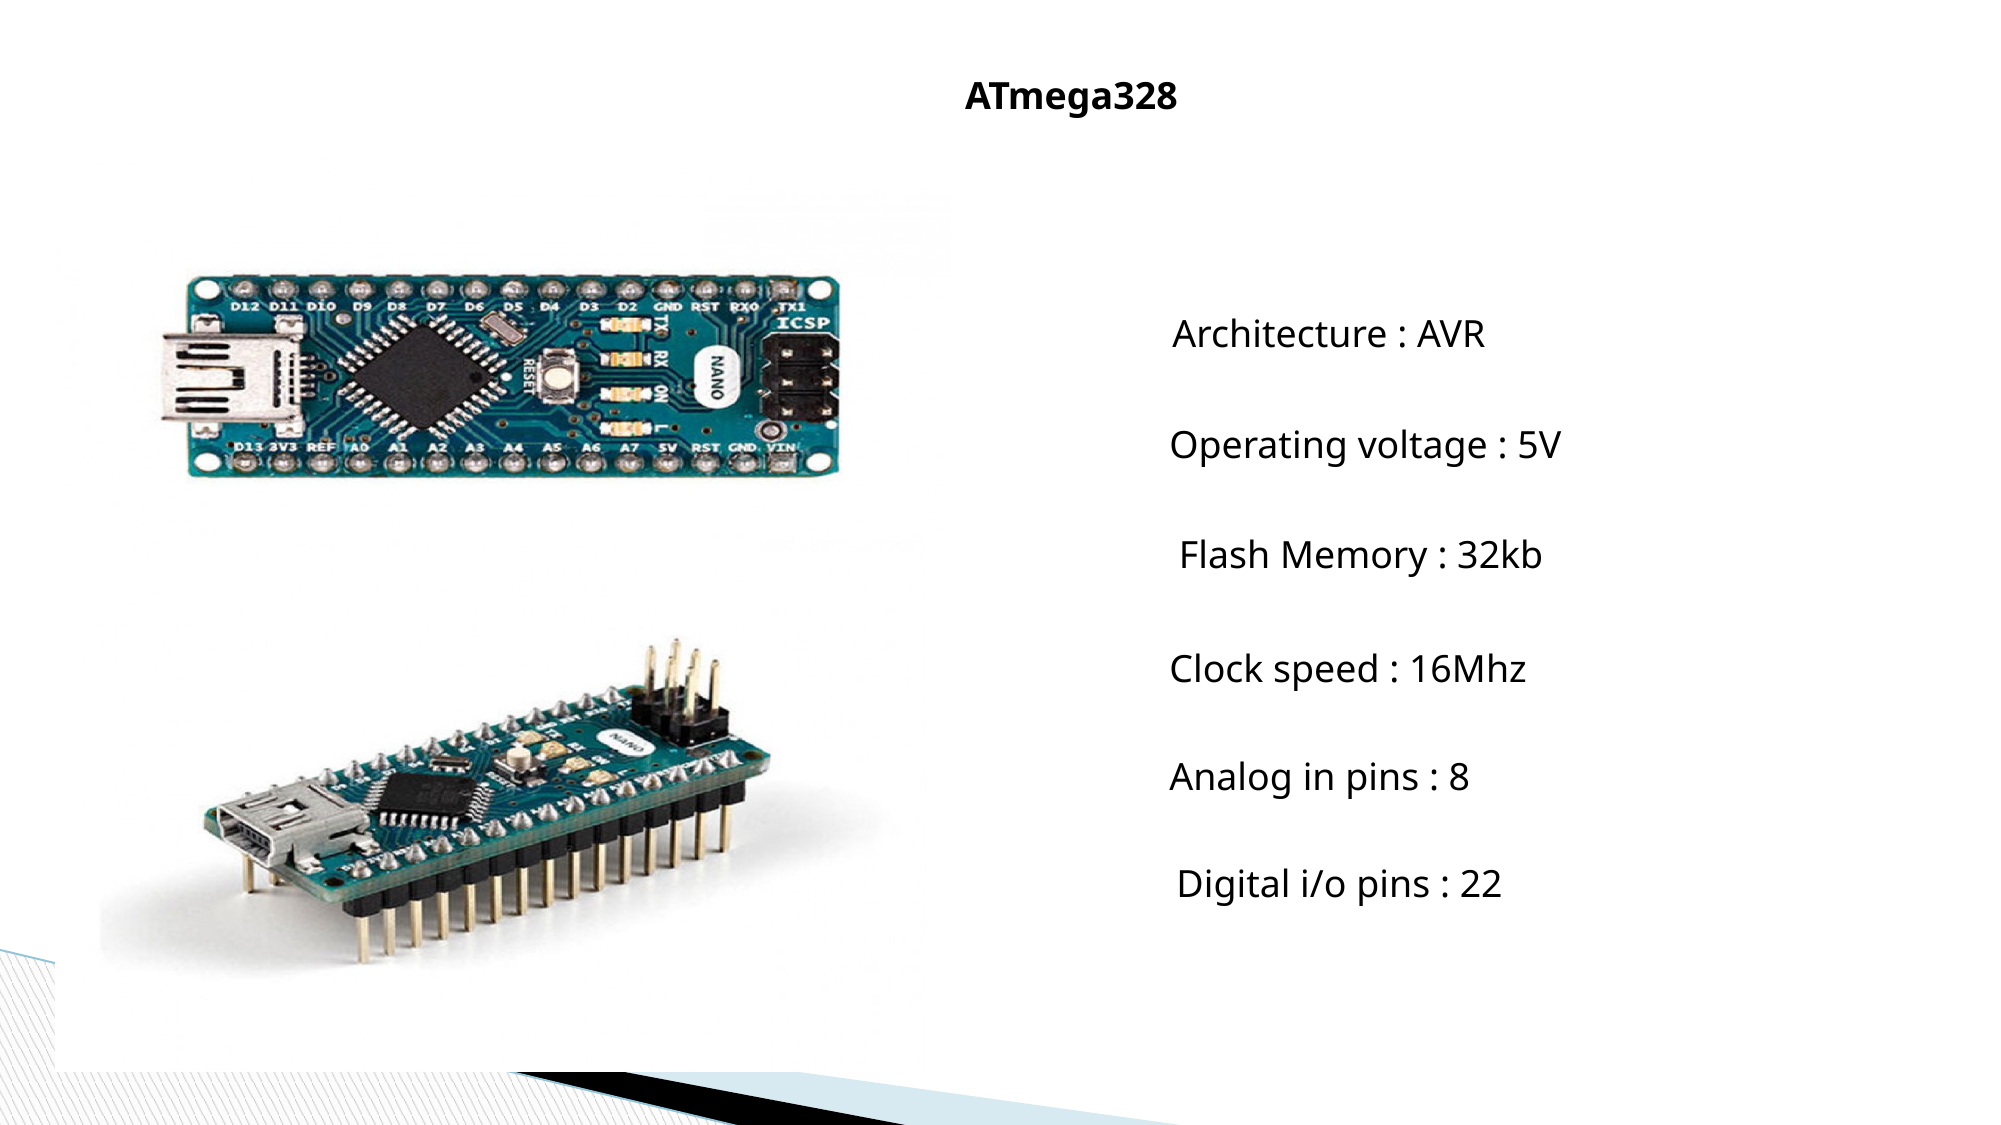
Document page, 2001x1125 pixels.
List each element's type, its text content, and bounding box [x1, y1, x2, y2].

text_box Digital i/o pins : 22 [1161, 852, 1616, 914]
text_box Analog in pins : 8 [1154, 745, 1593, 806]
picture [54, 125, 951, 1072]
text_box Clock speed : 16Mhz [1154, 637, 1570, 699]
text_box Operating voltage : 5V [1154, 414, 1599, 475]
text_box ATmega328 [950, 64, 1204, 126]
text_box Flash Memory : 32kb [1164, 523, 1591, 584]
text_box Architecture : AVR [1157, 302, 1523, 364]
